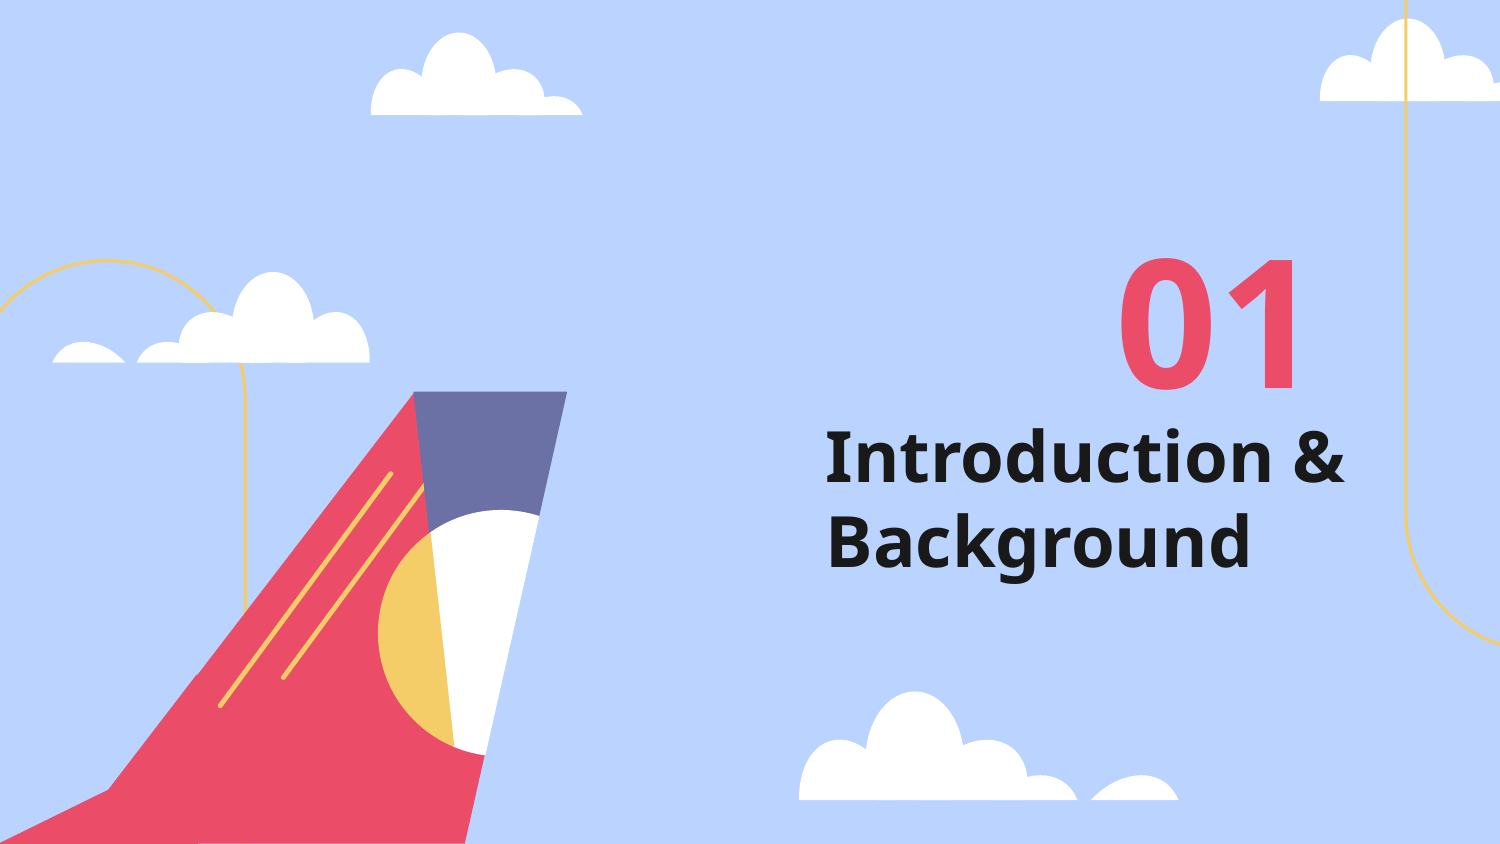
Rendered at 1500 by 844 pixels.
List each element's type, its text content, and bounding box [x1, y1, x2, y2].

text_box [0, 392, 567, 844]
title 01 [1064, 242, 1336, 393]
title Introduction & Background [810, 421, 1500, 573]
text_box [52, 271, 371, 363]
